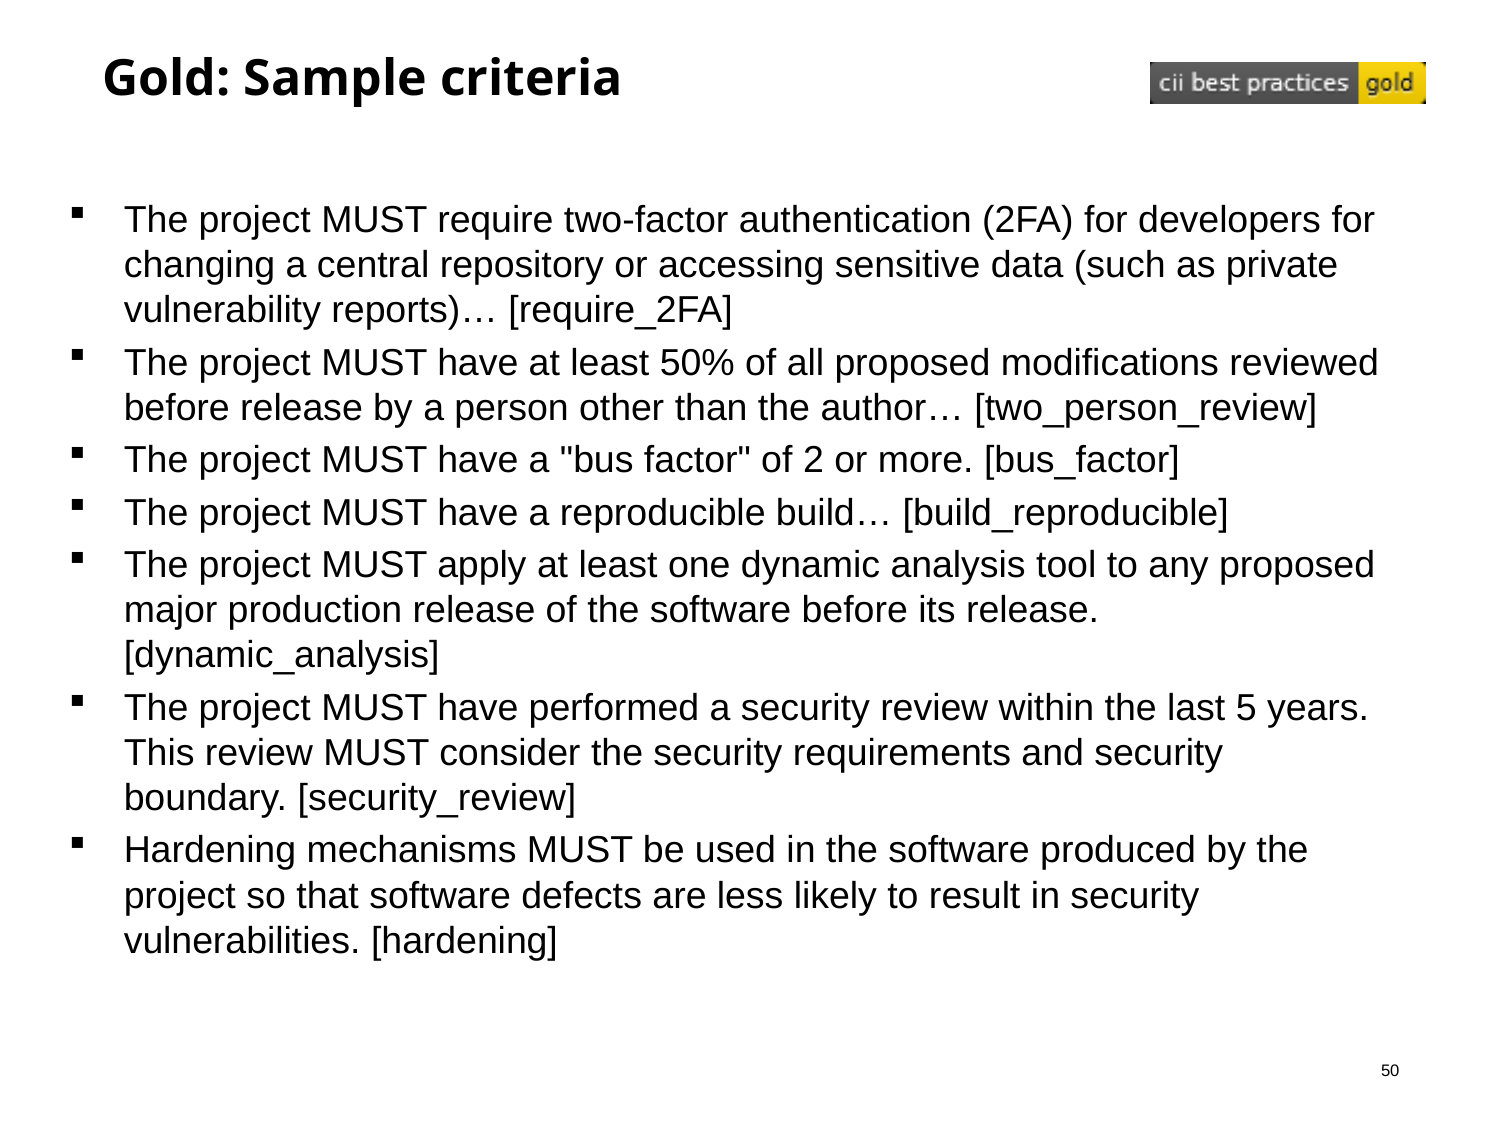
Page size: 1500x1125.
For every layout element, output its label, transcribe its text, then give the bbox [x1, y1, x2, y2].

slide_number 49 [1101, 1012, 1415, 1088]
title Gold: Sample criteria [87, 37, 1376, 113]
list The project MUST require two-factor authentication (2FA) for developers for changing a central repository or accessing sensitive data (such as private vulnerability reports)… [require_2FA] The project MUST have at least 50% of all proposed modifications reviewed before release by a person other than the author… [two_person_review] The project MUST have a "bus factor" of 2 or more. [bus_factor] The project MUST have a reproducible build… [build_reproducible] The project MUST apply at least one dynamic analysis tool to any proposed major production release of the software before its release. [dynamic_analysis] The project MUST have performed a security review within the last 5 years. This review MUST consider the security requirements and security boundary. [security_review] Hardening mechanisms MUST be used in the software produced by the project so that software defects are less likely to result in security vulnerabilities. [hardening] [53, 187, 1401, 1013]
picture [1150, 62, 1427, 104]
